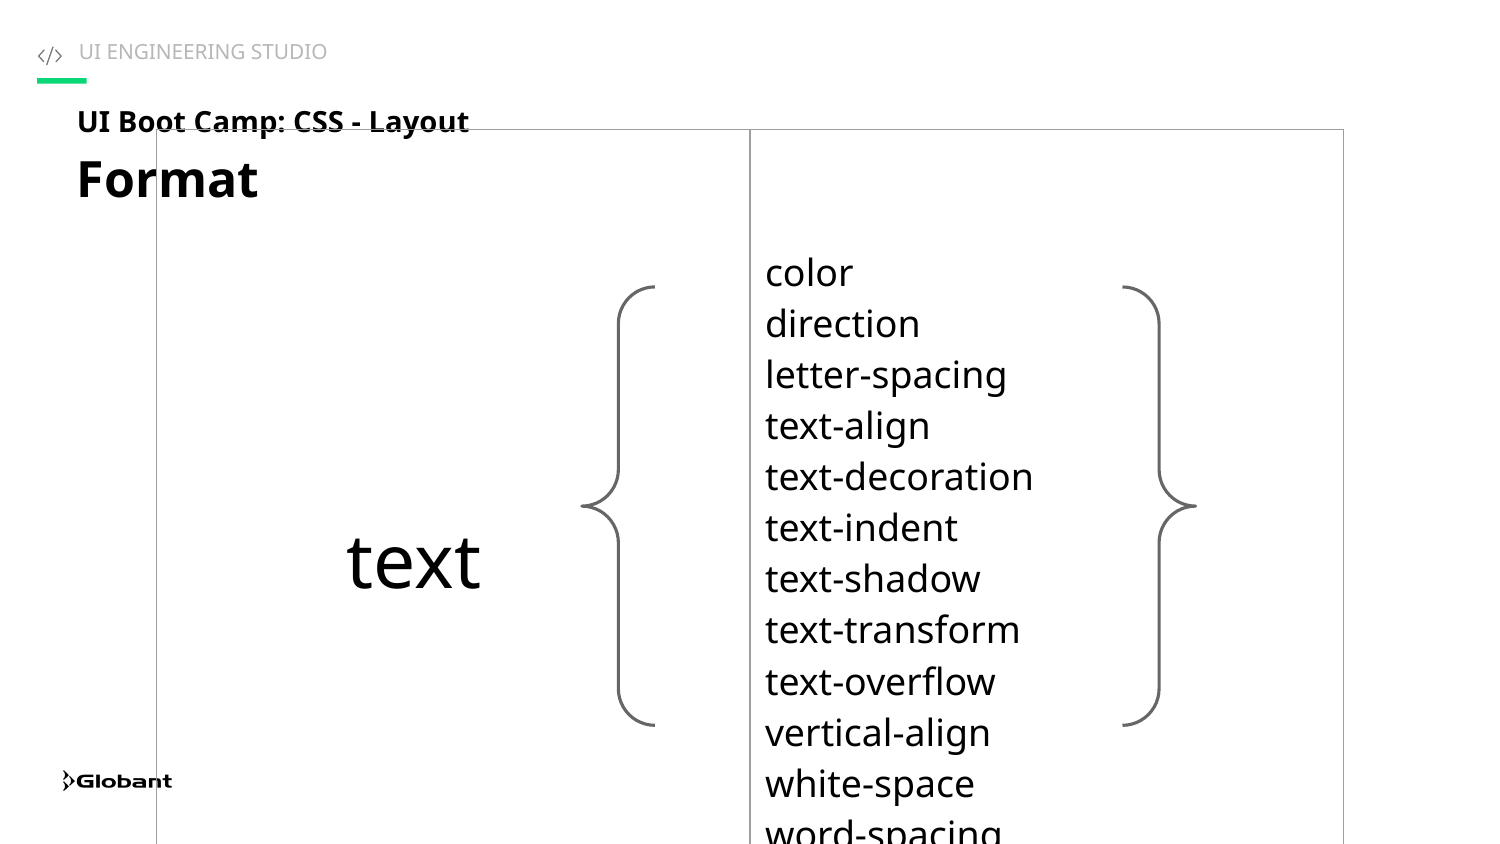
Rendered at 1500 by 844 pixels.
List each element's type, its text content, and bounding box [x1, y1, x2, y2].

text_box [581, 286, 1196, 726]
text_box UI ENGINEERING STUDIO [64, 29, 632, 69]
picture [36, 45, 63, 66]
table_header color direction letter-spacing text-align text-decoration text-indent text-shadow text-transform text-overflow vertical-align white-space word-spacing [751, 130, 1343, 844]
table_header text [157, 130, 749, 844]
picture [62, 770, 172, 791]
text_box [37, 78, 87, 84]
text_box UI Boot Camp: CSS - Layout Format [61, 83, 751, 227]
